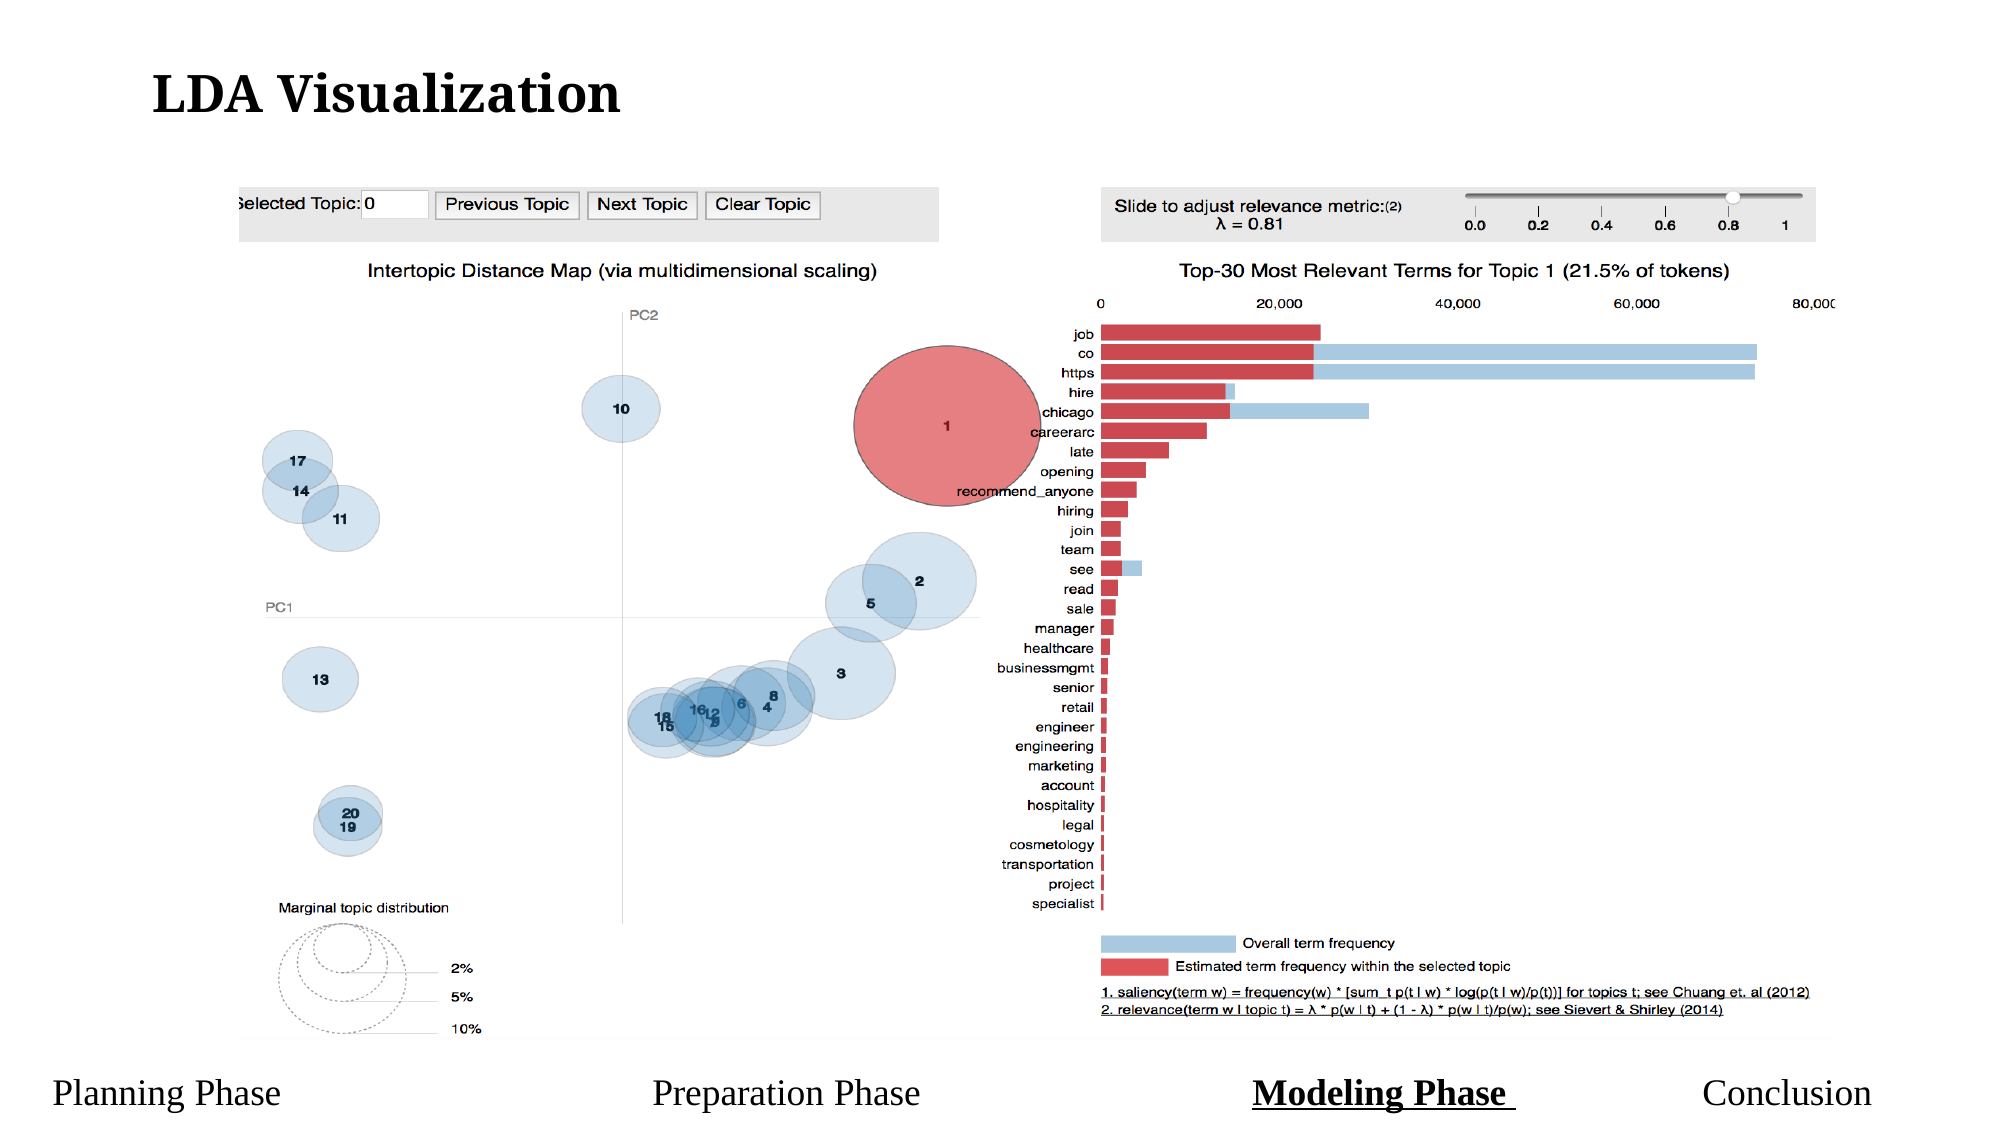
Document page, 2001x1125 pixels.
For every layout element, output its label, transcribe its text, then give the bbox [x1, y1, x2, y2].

picture [239, 187, 1836, 1041]
title LDA Visualization [137, 59, 1863, 131]
text_box Planning Phase Preparation Phase Modeling Phase Conclusion [34, 1060, 1961, 1125]
